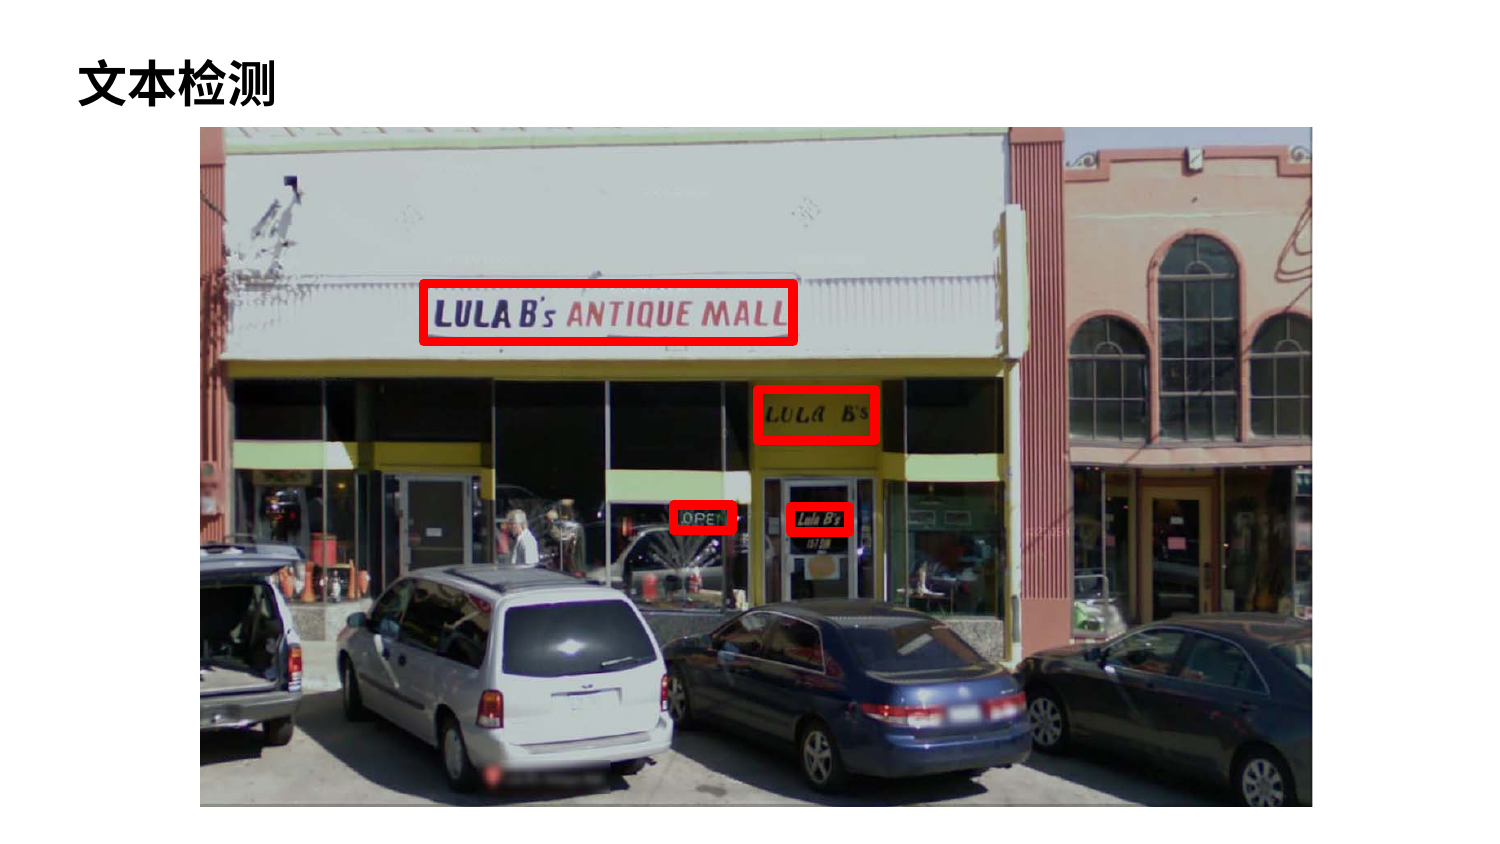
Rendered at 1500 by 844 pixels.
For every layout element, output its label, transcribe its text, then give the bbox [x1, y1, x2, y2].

text_box 文本检测 [62, 45, 1425, 121]
picture [199, 127, 1313, 807]
